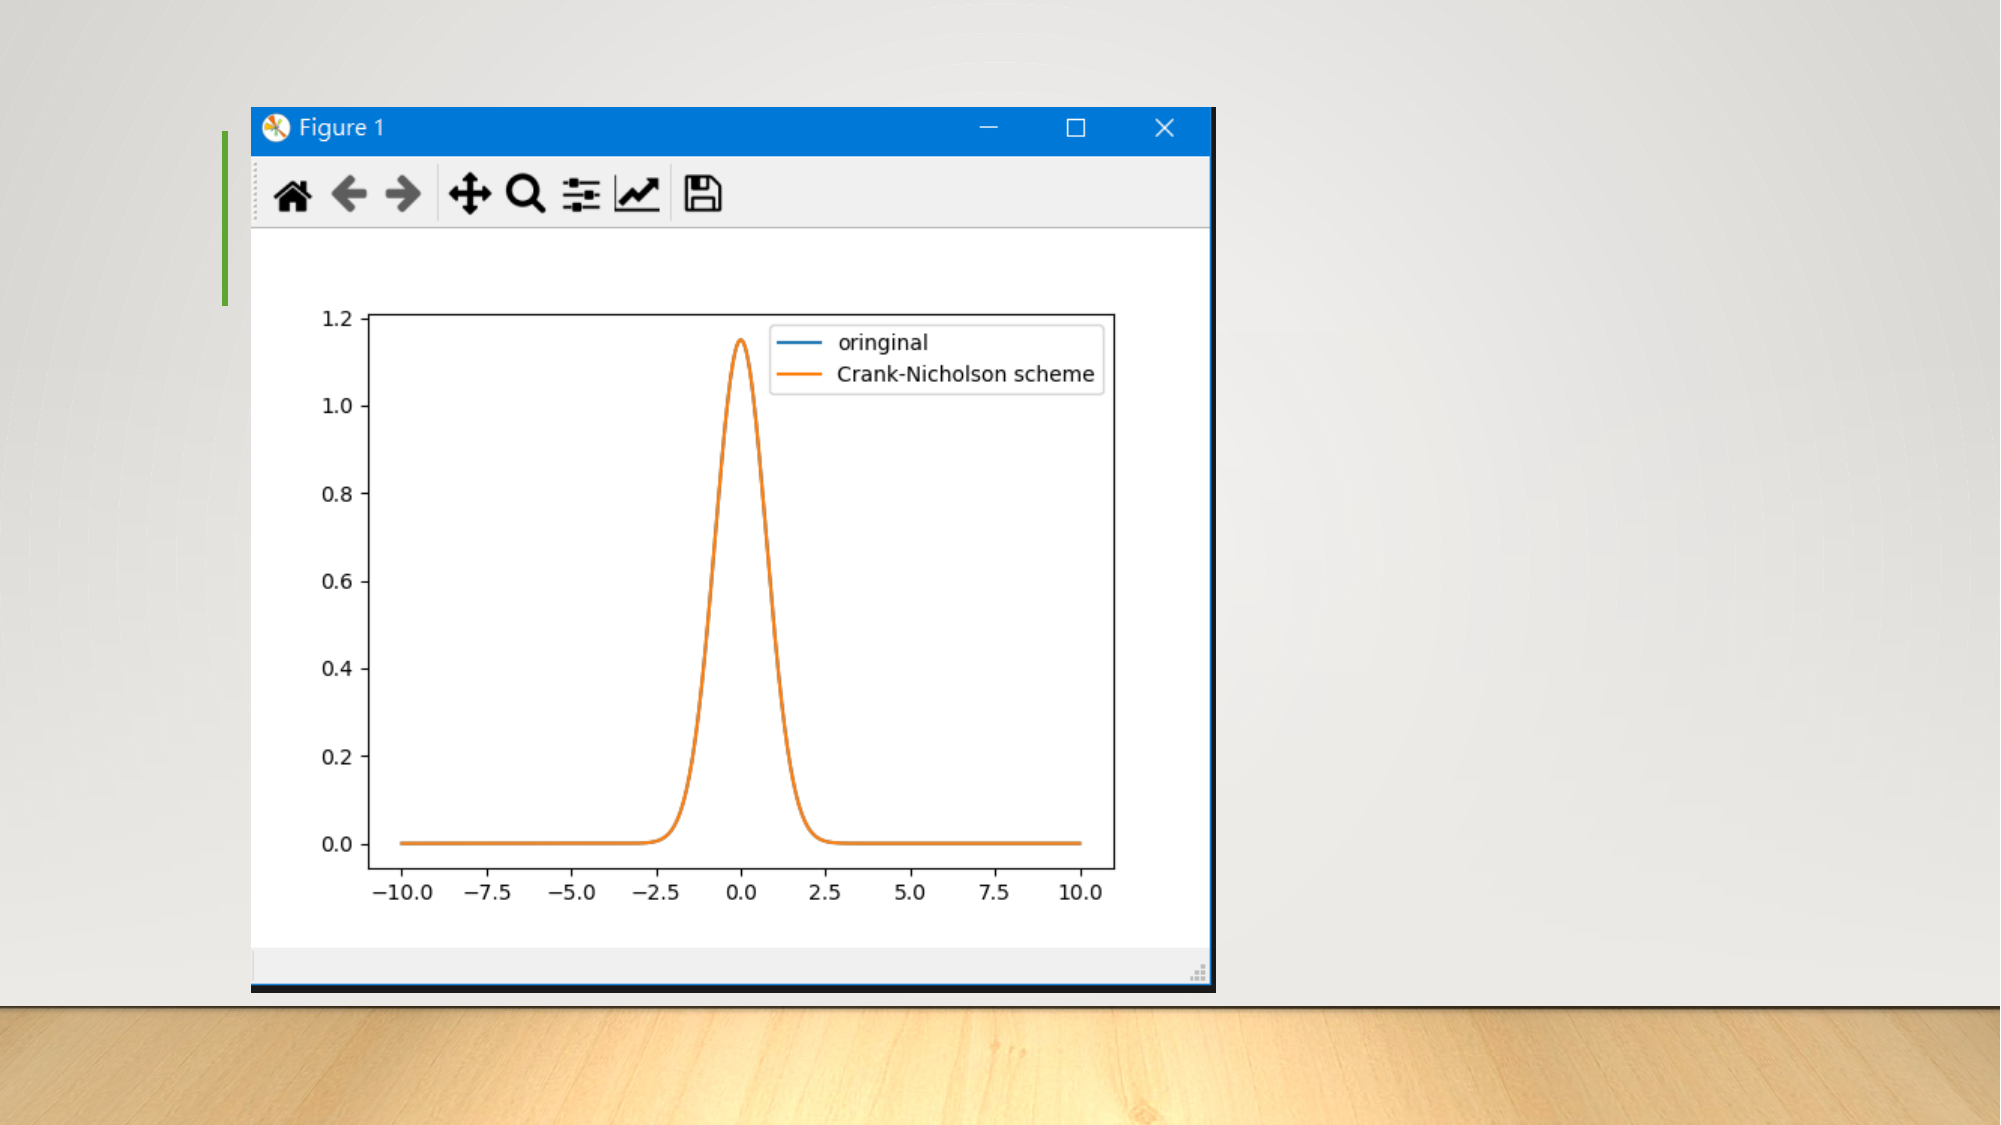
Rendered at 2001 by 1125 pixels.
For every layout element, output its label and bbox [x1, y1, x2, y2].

list [251, 106, 1216, 994]
picture [0, 1006, 2000, 1125]
